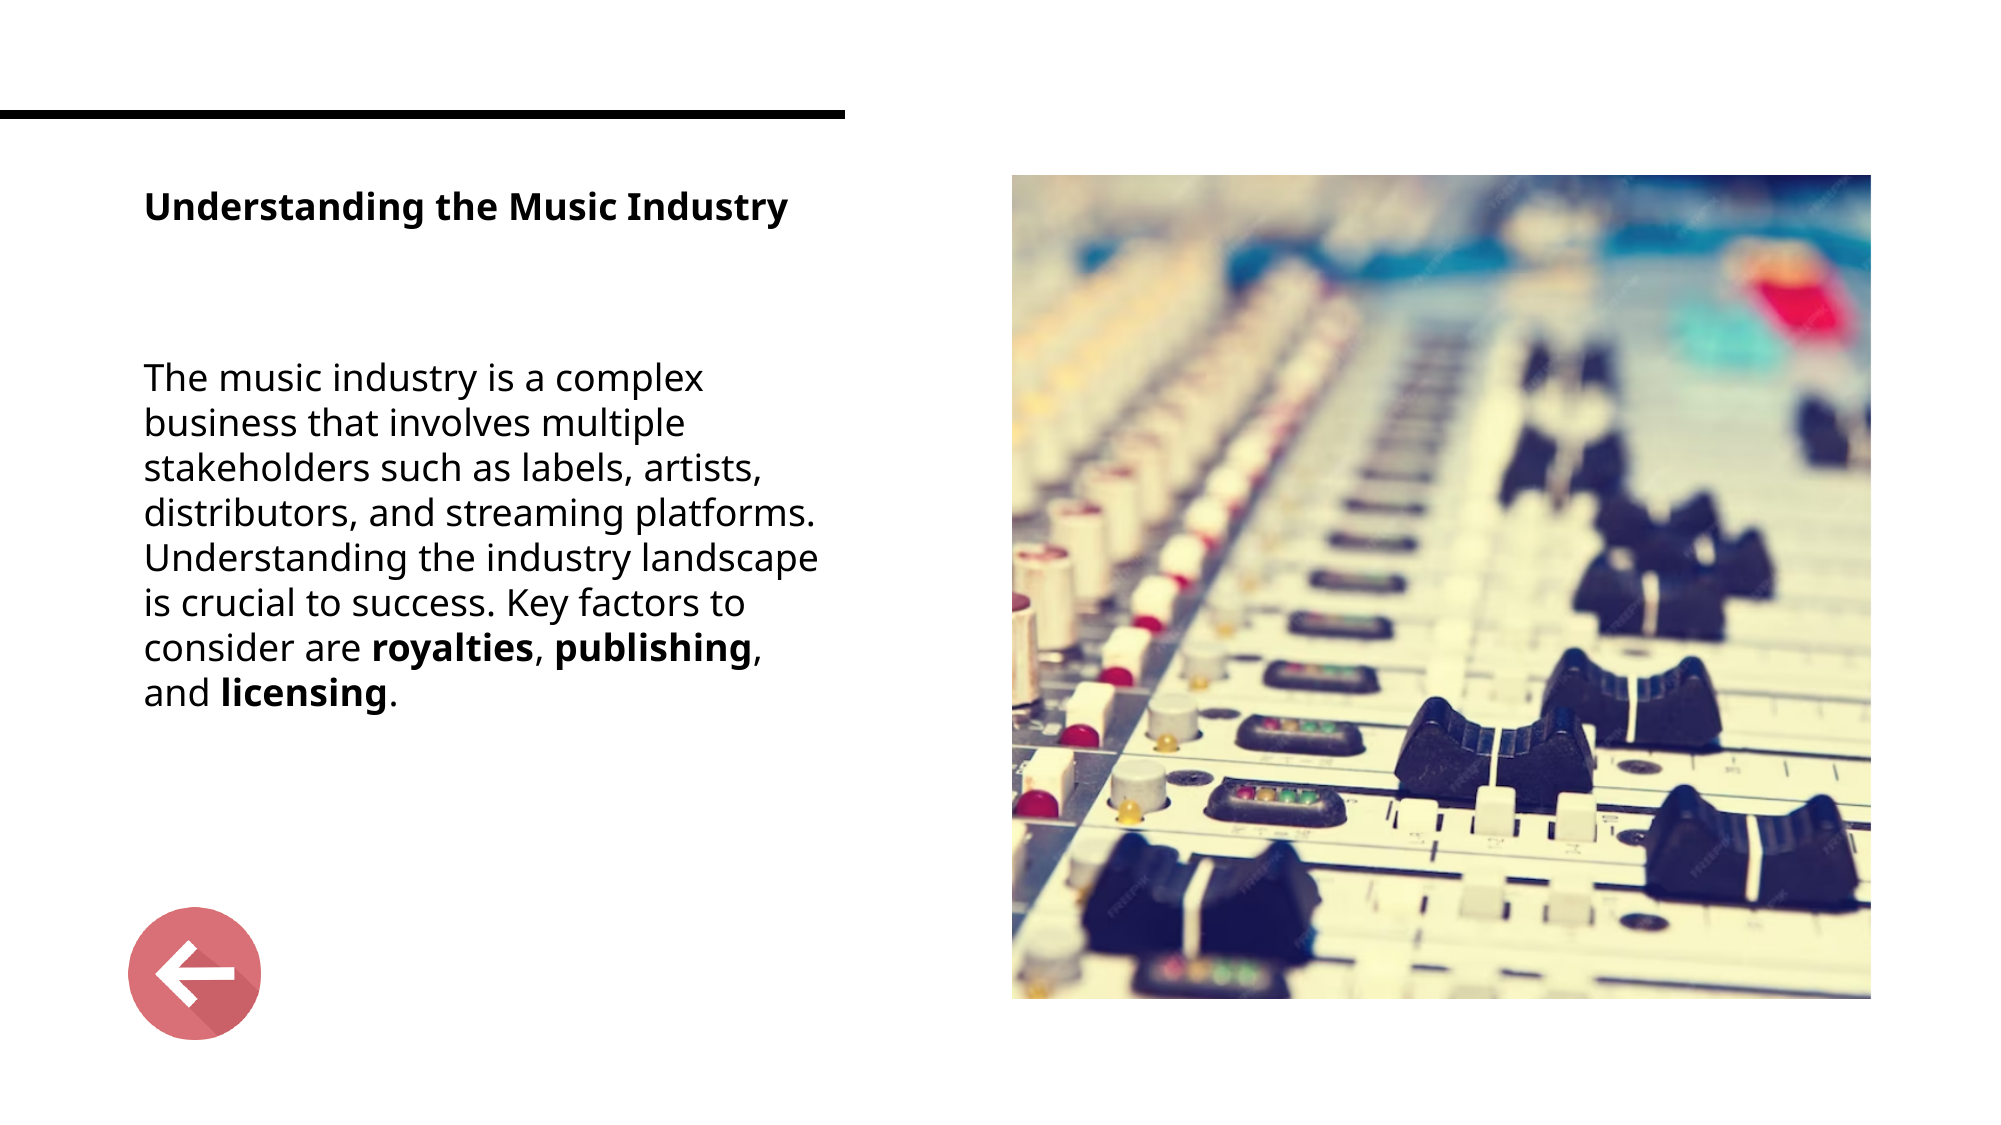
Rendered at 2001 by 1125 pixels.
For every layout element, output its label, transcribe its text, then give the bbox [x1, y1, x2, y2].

text_box Understanding the Music Industry [128, 175, 844, 236]
text_box [0, 110, 845, 119]
picture [128, 907, 261, 1040]
picture [1012, 175, 1872, 999]
text_box The music industry is a complex business that involves multiple stakeholders such as labels, artists, distributors, and streaming platforms. Understanding the industry landscape is crucial to success. Key factors to consider are royalties, publishing, and licensing. [128, 346, 844, 721]
